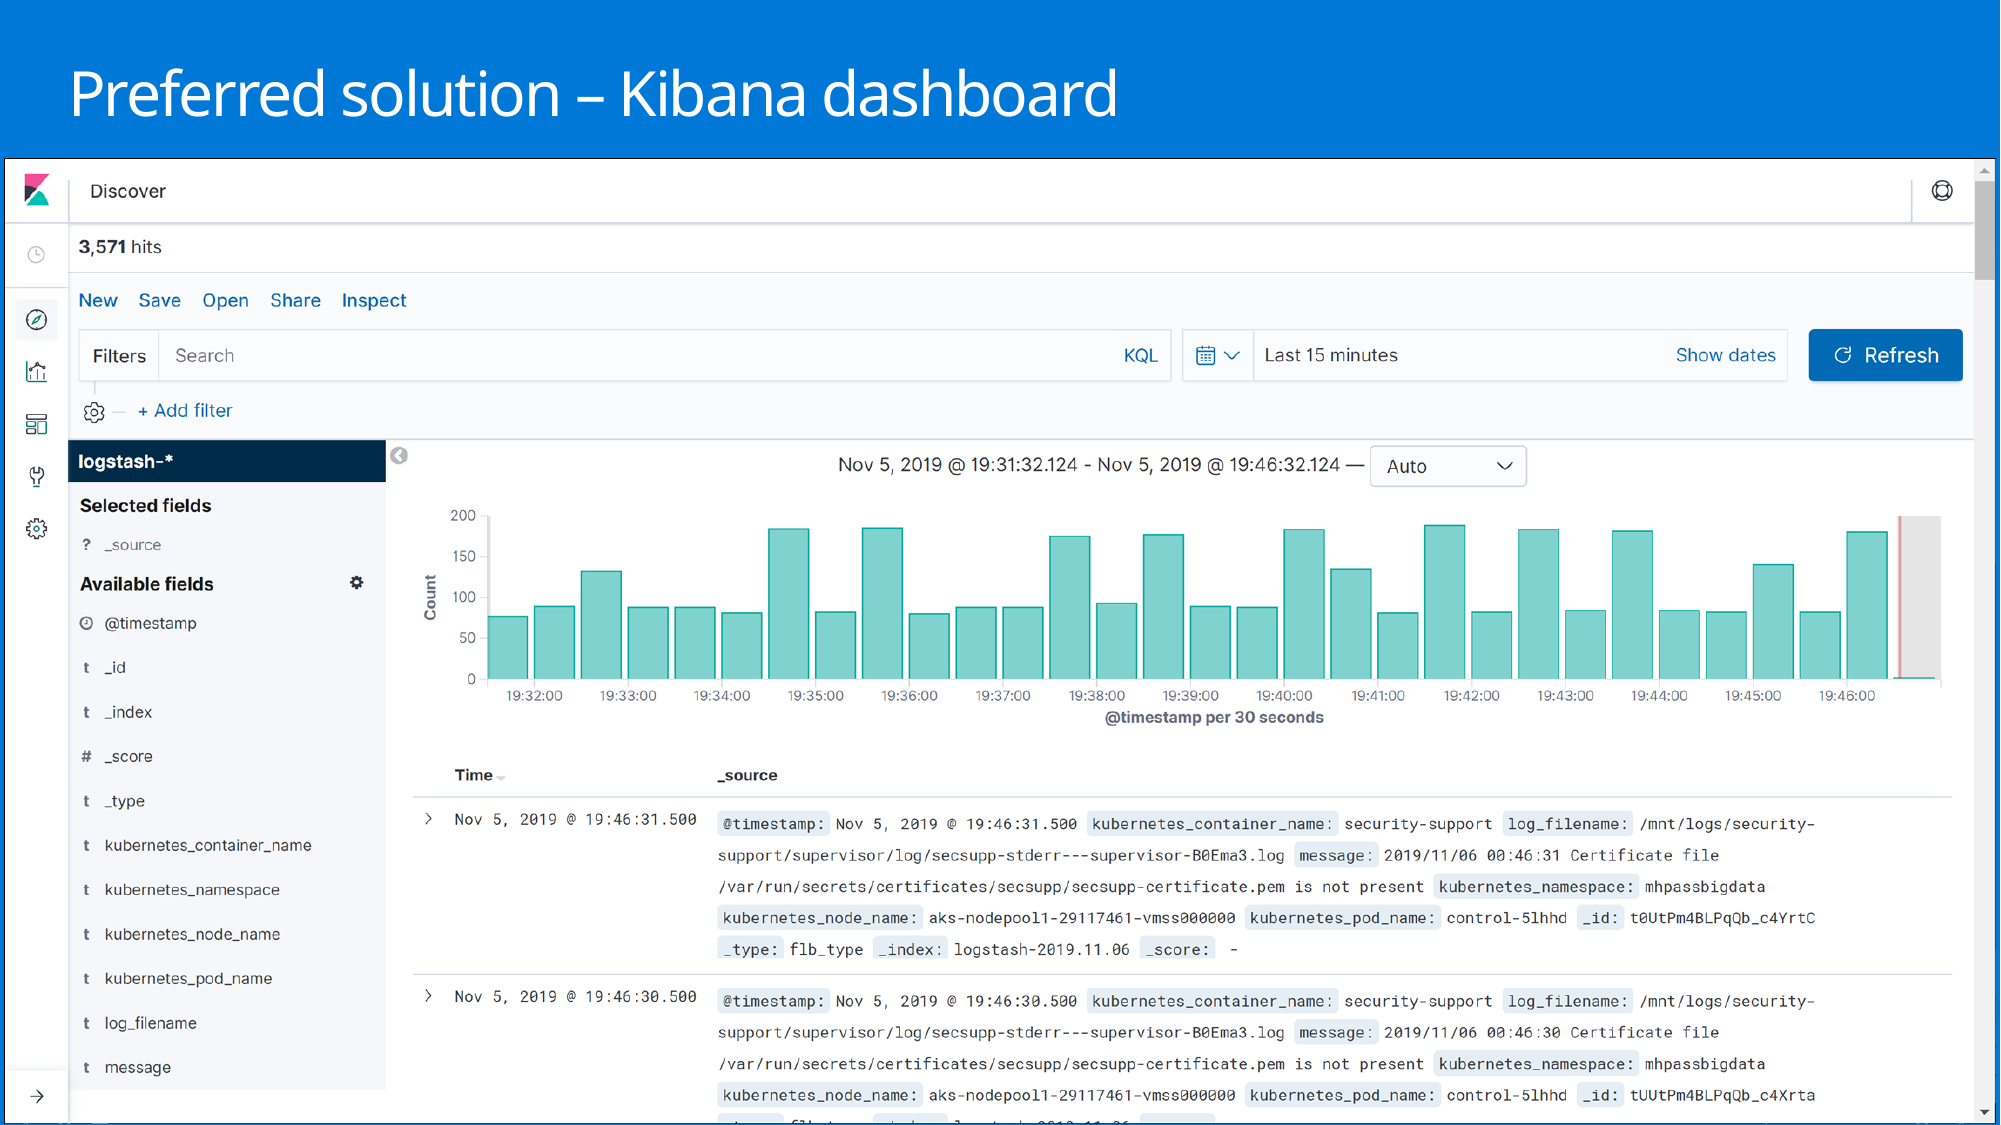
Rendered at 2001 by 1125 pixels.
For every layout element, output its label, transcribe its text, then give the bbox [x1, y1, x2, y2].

picture [4, 158, 1996, 1125]
title Preferred solution – Kibana dashboard [44, 47, 1957, 158]
